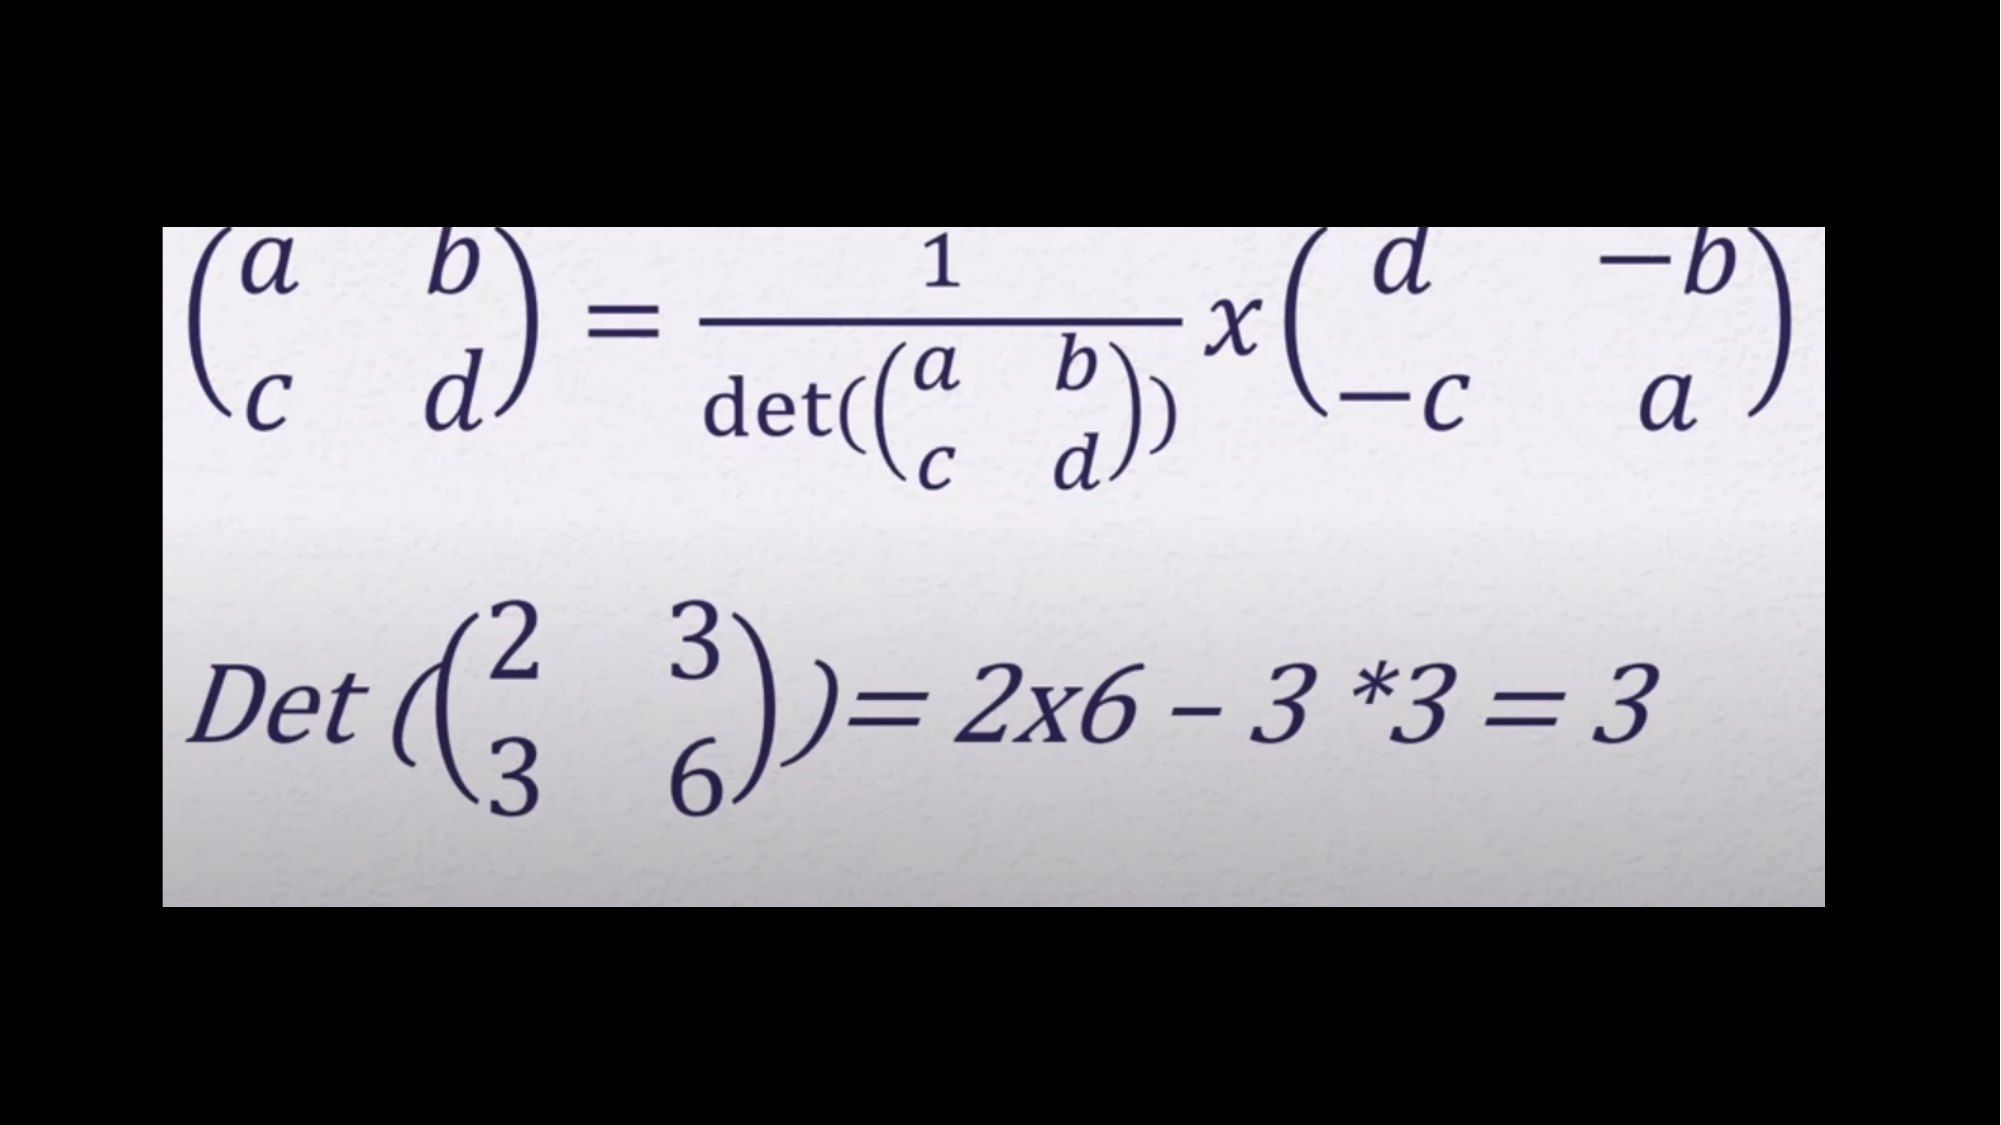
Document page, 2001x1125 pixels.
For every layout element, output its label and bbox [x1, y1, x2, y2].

picture [161, 226, 1826, 908]
